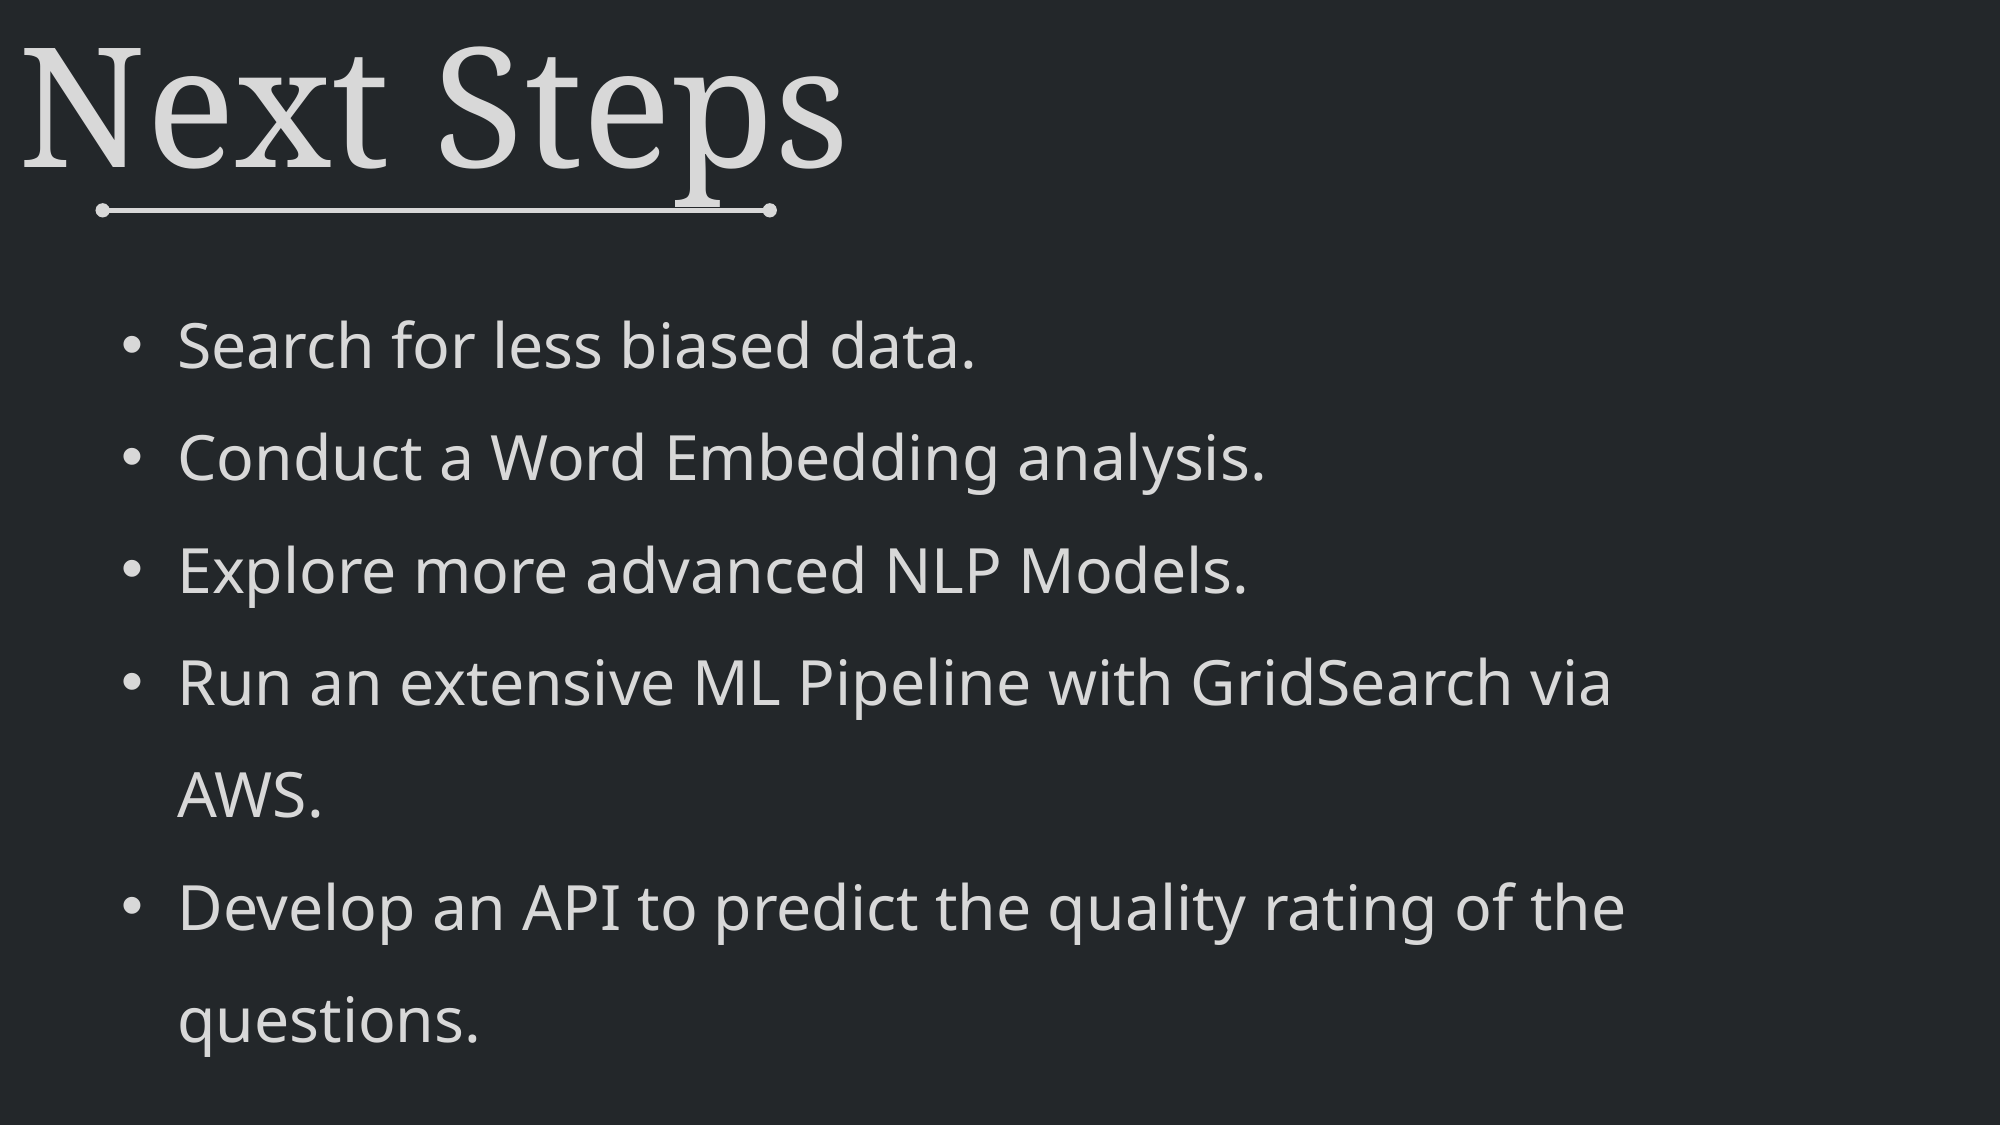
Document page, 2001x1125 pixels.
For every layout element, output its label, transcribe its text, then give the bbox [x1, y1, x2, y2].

text_box Search for less biased data. Conduct a Word Embedding analysis. Explore more advanced NLP Models. Run an extensive ML Pipeline with GridSearch via AWS. Develop an API to predict the quality rating of the questions. [106, 261, 1765, 1063]
title Next Steps [0, 0, 1284, 224]
text_box [762, 203, 777, 218]
text_box [95, 203, 110, 218]
